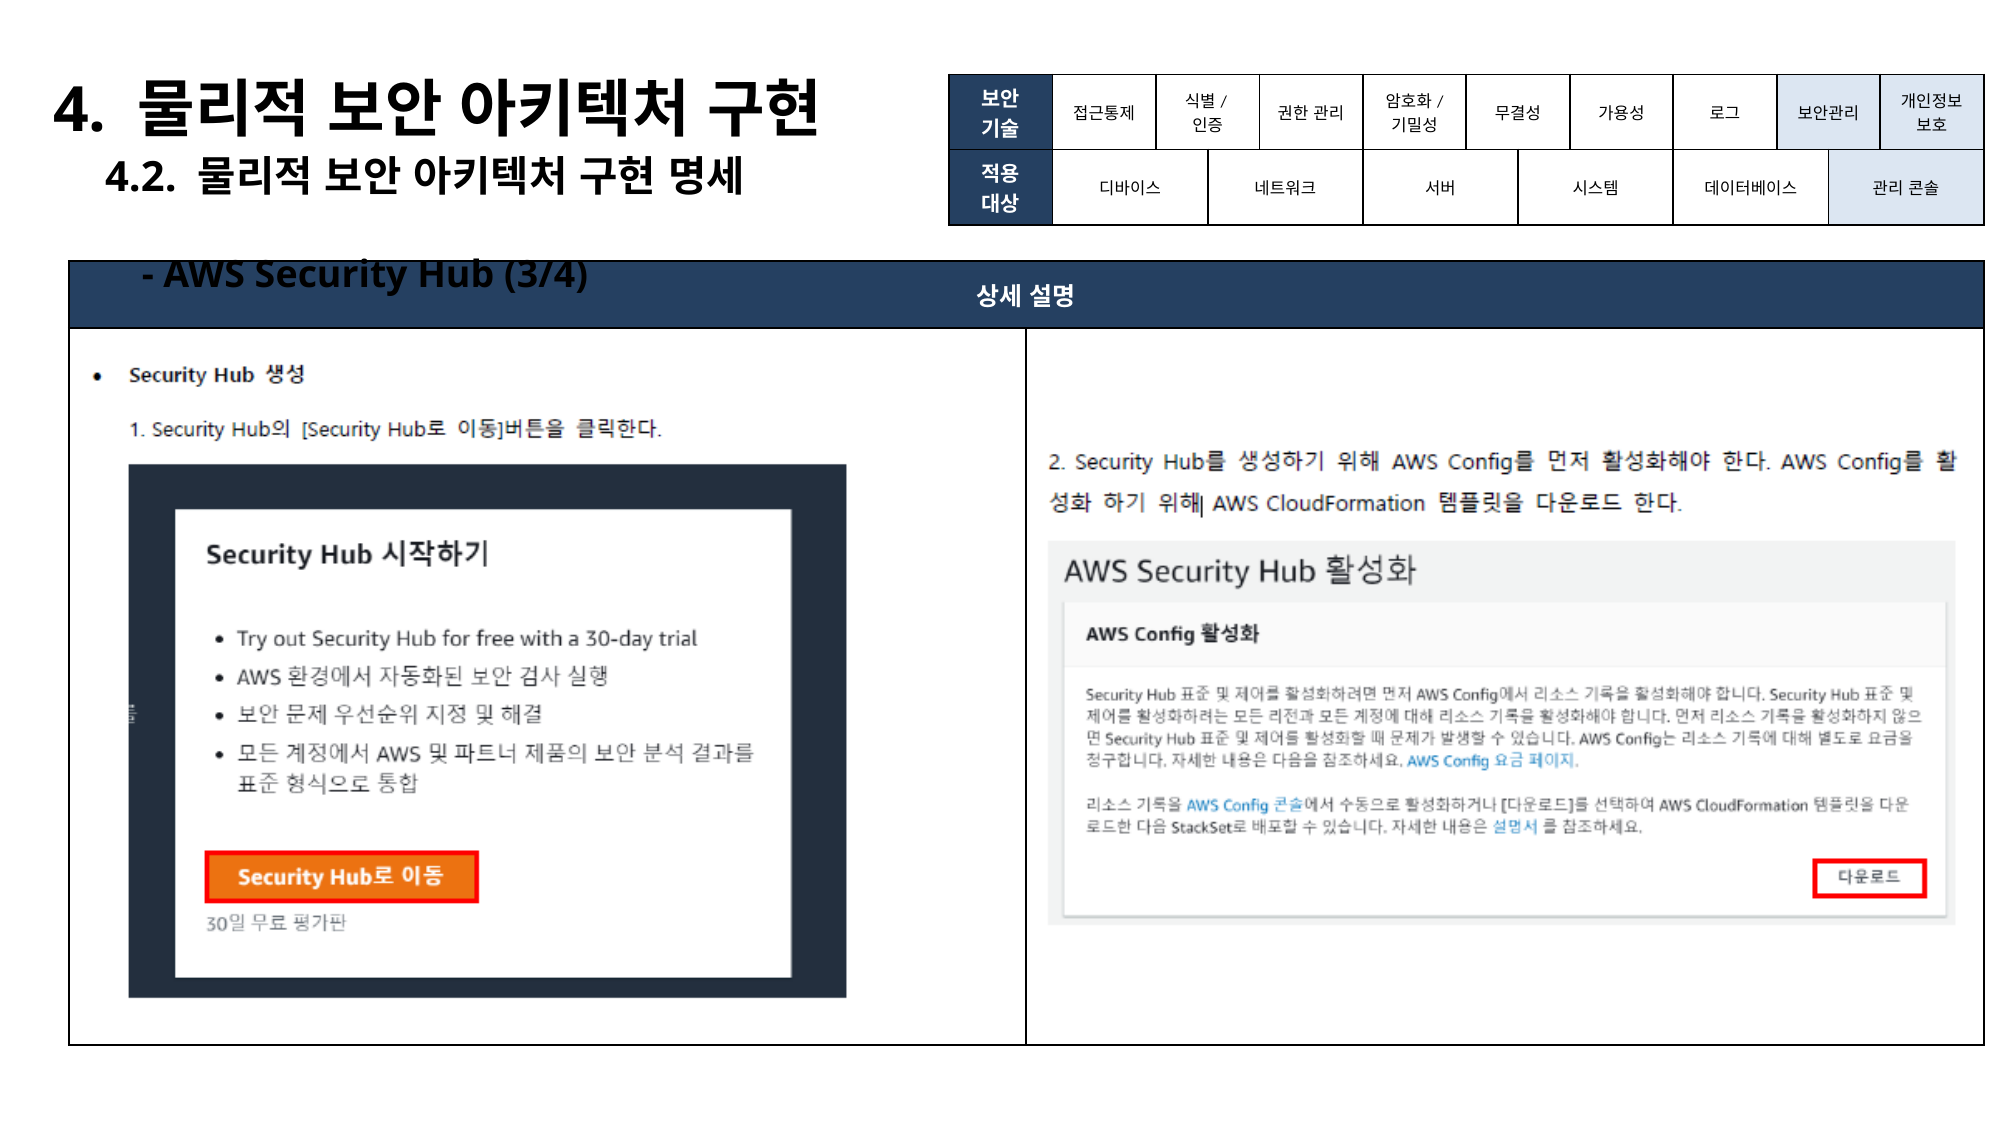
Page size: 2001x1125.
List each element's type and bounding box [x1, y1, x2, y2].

table_cell [1519, 150, 1672, 224]
table_header [1571, 75, 1672, 149]
picture [1039, 443, 1969, 932]
table_header [1053, 75, 1155, 149]
picture [84, 359, 888, 1009]
table_header [1467, 75, 1569, 149]
table_cell [1027, 329, 1983, 1044]
table_header [1778, 75, 1879, 149]
table_header [1044, 75, 1052, 149]
table_cell [950, 150, 1052, 224]
table_header [1260, 75, 1362, 149]
table_cell [1364, 150, 1517, 224]
table_header [1364, 75, 1465, 149]
table_cell [1829, 150, 1983, 224]
table_cell [1053, 150, 1207, 224]
table_header [1157, 75, 1259, 149]
table_cell [70, 329, 1025, 1044]
table_cell [1209, 150, 1362, 224]
table_header [70, 262, 1983, 327]
text_box [38, 61, 1044, 303]
table_cell [1674, 150, 1828, 224]
table_header [1674, 75, 1776, 149]
table_header [1881, 75, 1983, 149]
